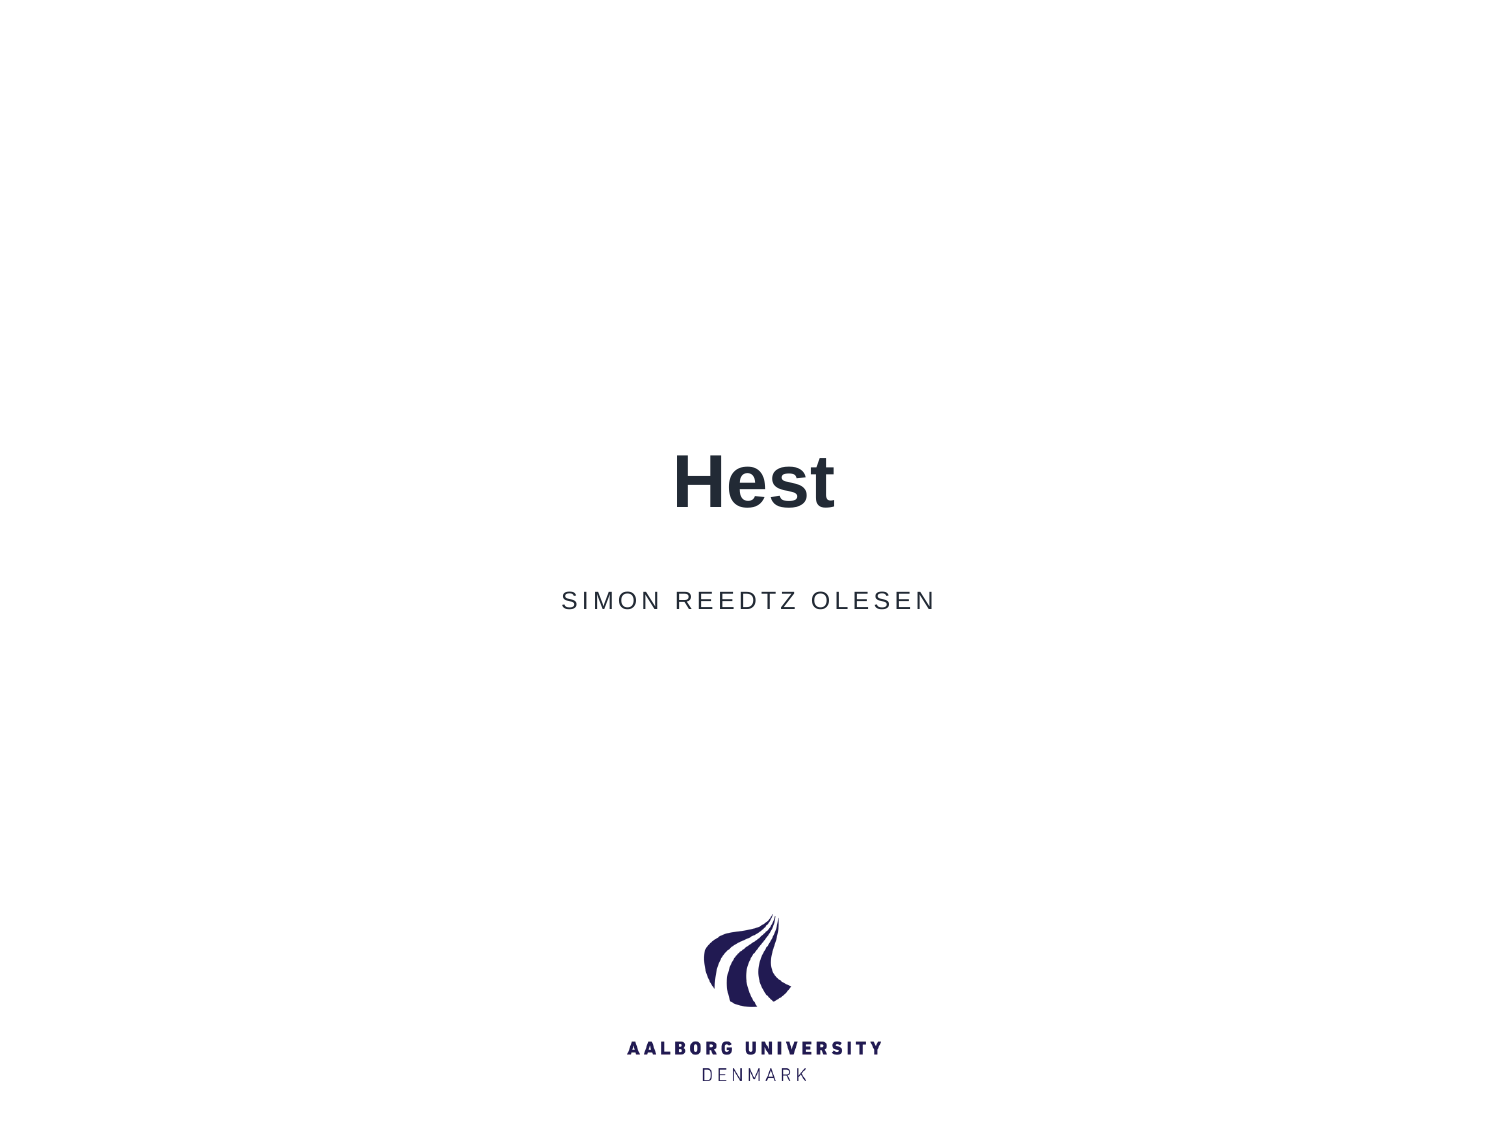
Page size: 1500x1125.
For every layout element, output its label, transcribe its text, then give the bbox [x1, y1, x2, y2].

picture [627, 914, 881, 1081]
text_box Simon Reedtz Olesen [374, 576, 1125, 622]
title Hest [299, 397, 1209, 565]
